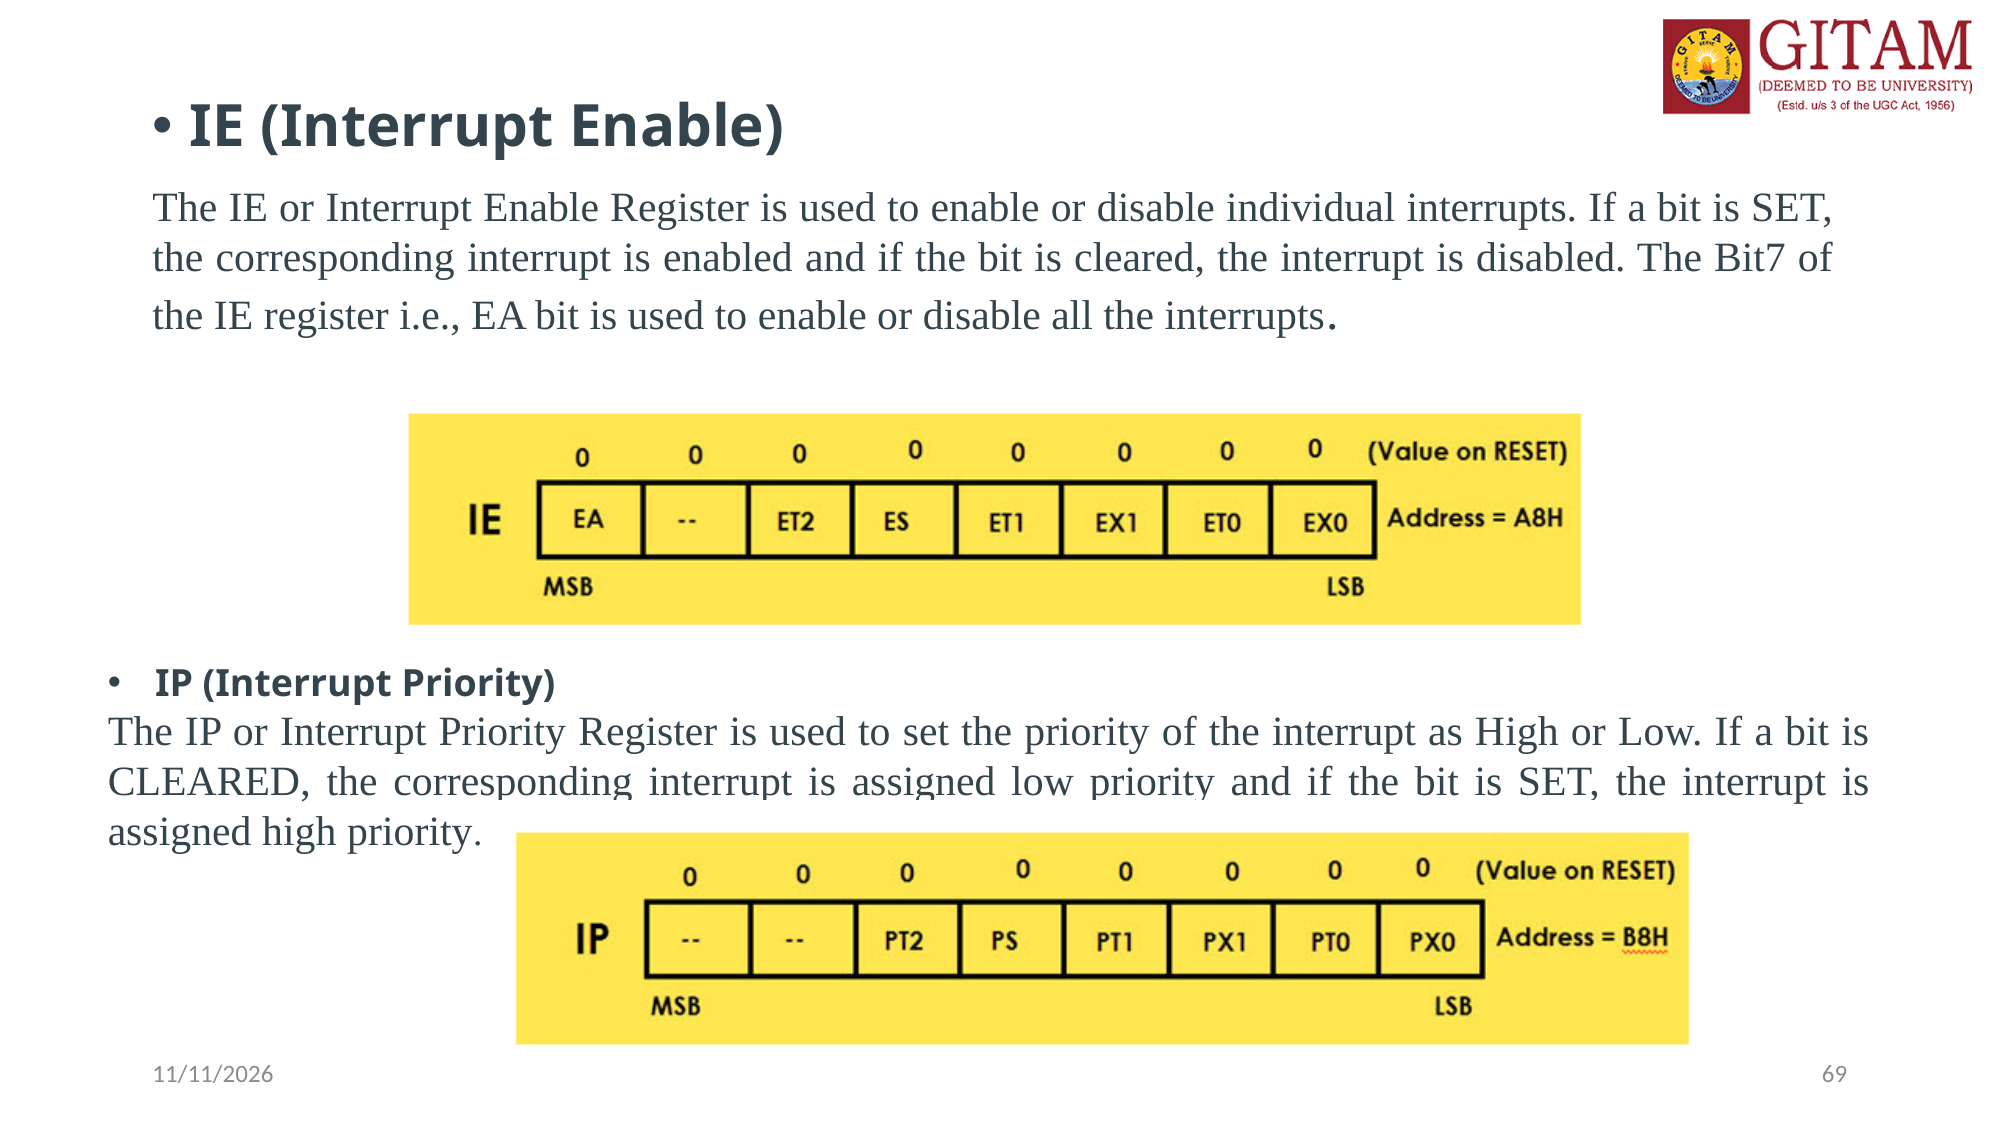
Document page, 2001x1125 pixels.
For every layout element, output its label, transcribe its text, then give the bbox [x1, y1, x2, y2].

picture [337, 356, 1611, 647]
picture [1663, 19, 1979, 117]
picture [482, 800, 1708, 1073]
text_box IP (Interrupt Priority) The IP or Interrupt Priority Register is used to set the priority of the interrupt as High or Low. If a bit is CLEARED, the corresponding interrupt is assigned low priority and if the bit is SET, the interrupt is assigned high priority. [93, 651, 1887, 862]
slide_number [137, 1042, 588, 1103]
list IE (Interrupt Enable) The IE or Interrupt Enable Register is used to enable or disable individual interrupts. If a bit is SET, the corresponding interrupt is enabled and if the bit is cleared, the interrupt is disabled. The Bit7 of the IE register i.e., EA bit is used to enable or disable all the interrupts. [137, 88, 1850, 602]
slide_number 69 [1412, 1042, 1863, 1103]
